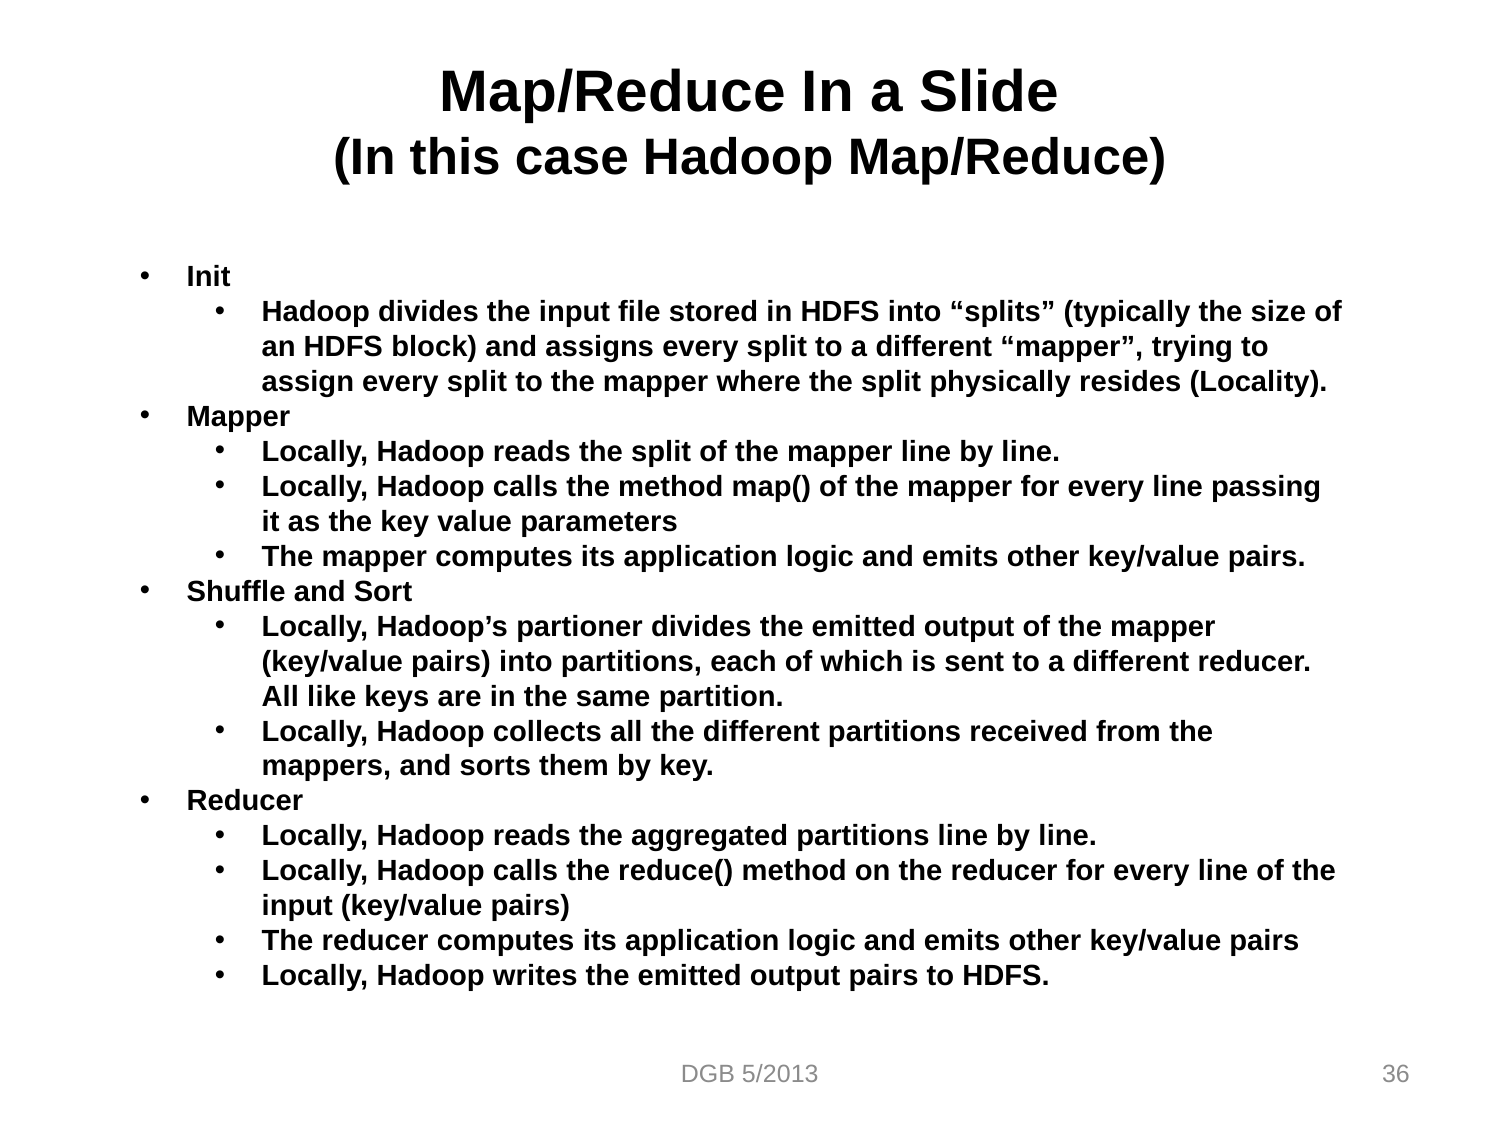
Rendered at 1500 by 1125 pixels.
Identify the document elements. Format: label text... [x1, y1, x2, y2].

text_box Init Hadoop divides the input file stored in HDFS into “splits” (typically the size of an HDFS block) and assigns every split to a different “mapper”, trying to assign every split to the mapper where the split physically resides (Locality). Mapper Locally, Hadoop reads the split of the mapper line by line. Locally, Hadoop calls the method map() of the mapper for every line passing it as the key value parameters The mapper computes its application logic and emits other key/value pairs. Shuffle and Sort Locally, Hadoop’s partioner divides the emitted output of the mapper (key/value pairs) into partitions, each of which is sent to a different reducer. All like keys are in the same partition. Locally, Hadoop collects all the different partitions received from the mappers, and sorts them by key. Reducer Locally, Hadoop reads the aggregated partitions line by line. Locally, Hadoop calls the reduce() method on the reducer for every line of the input (key/value pairs) The reducer computes its application logic and emits other key/value pairs Locally, Hadoop writes the emitted output pairs to HDFS. [125, 249, 1363, 999]
footer DGB 5/2013 [512, 1042, 988, 1103]
slide_number 36 [1074, 1042, 1425, 1103]
title Map/Reduce In a Slide (In this case Hadoop Map/Reduce) [75, 45, 1425, 233]
